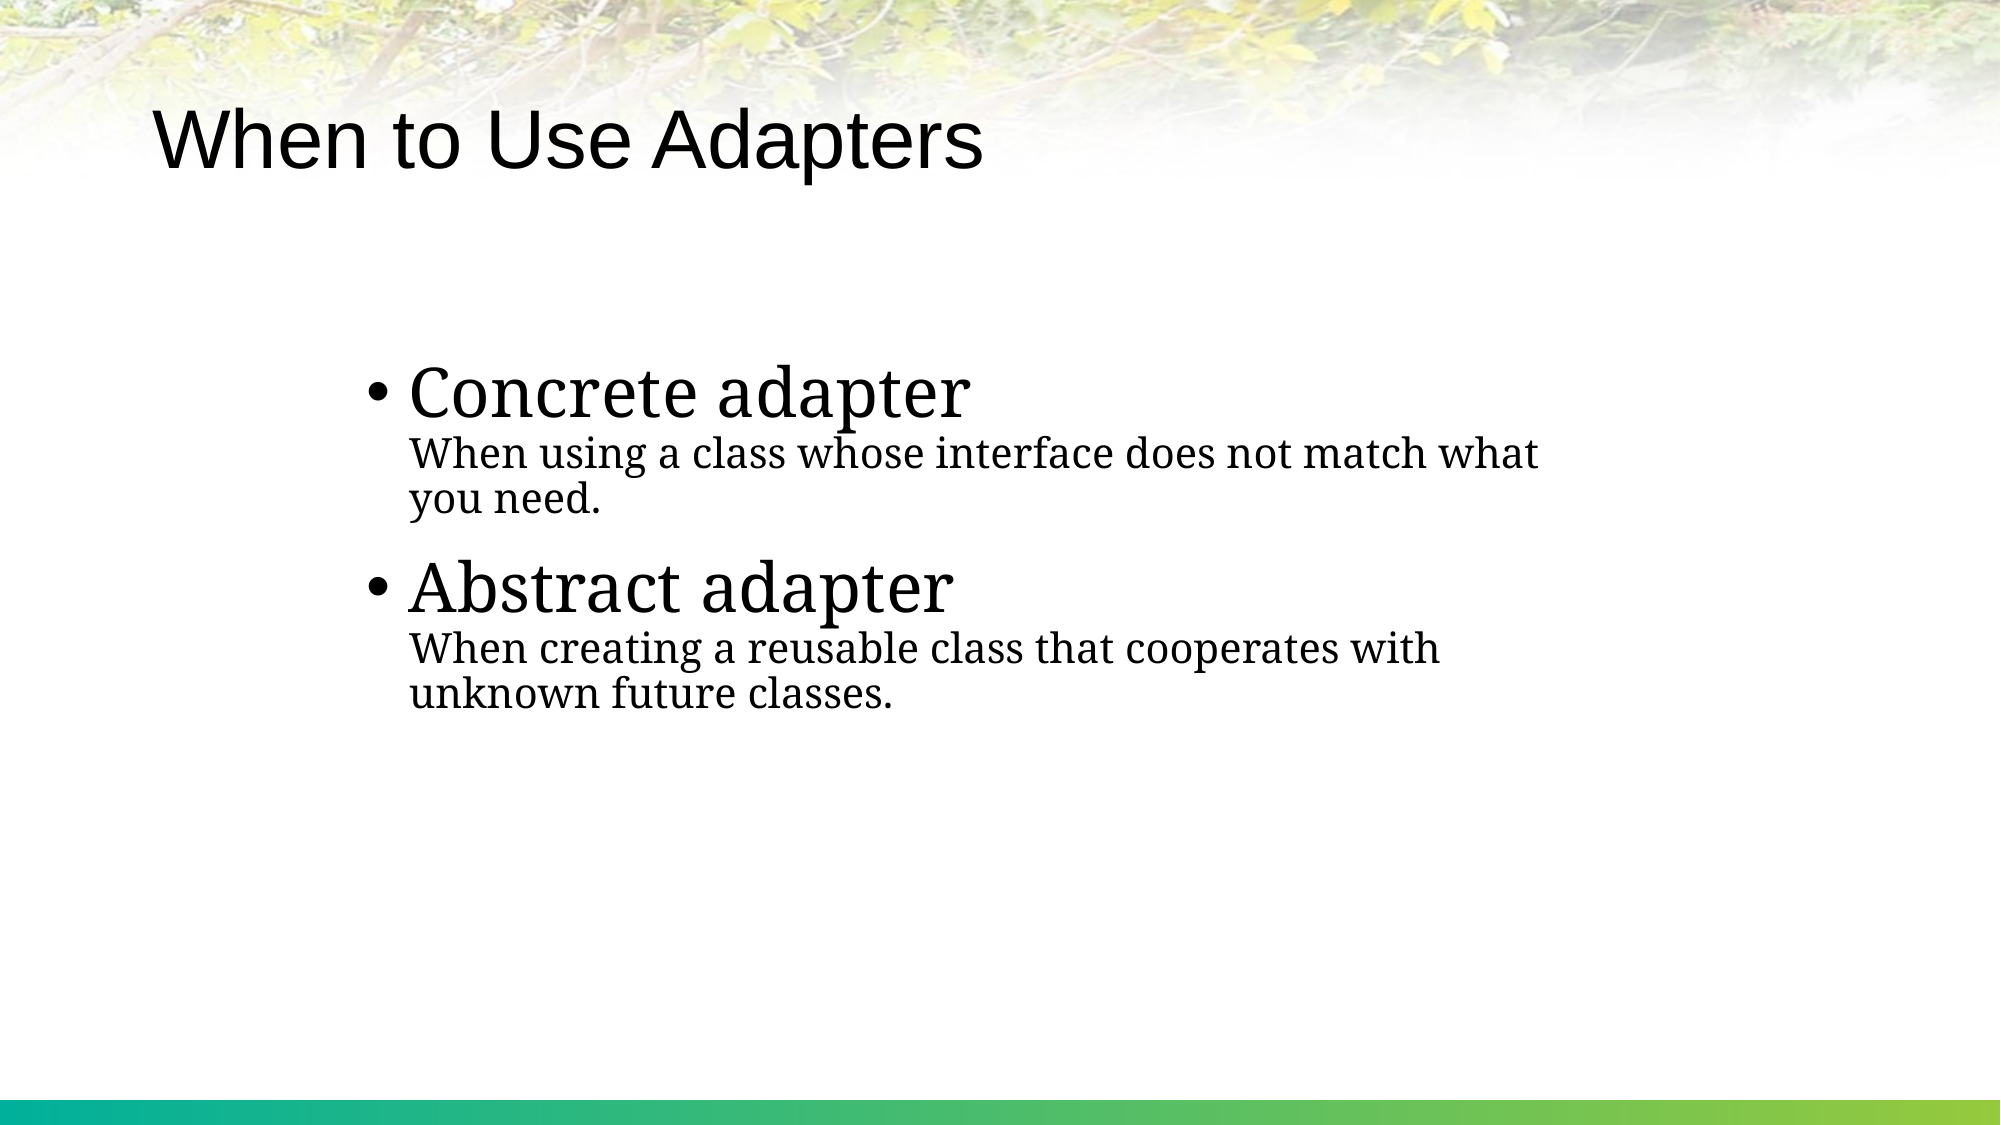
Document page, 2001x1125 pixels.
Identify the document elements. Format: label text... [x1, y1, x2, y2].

picture [0, 0, 2000, 182]
title When to Use Adapters [137, 59, 1863, 223]
list Concrete adapter When using a class whose interface does not match what you need. Abstract adapter When creating a reusable class that cooperates with unknown future classes. [337, 350, 1629, 813]
